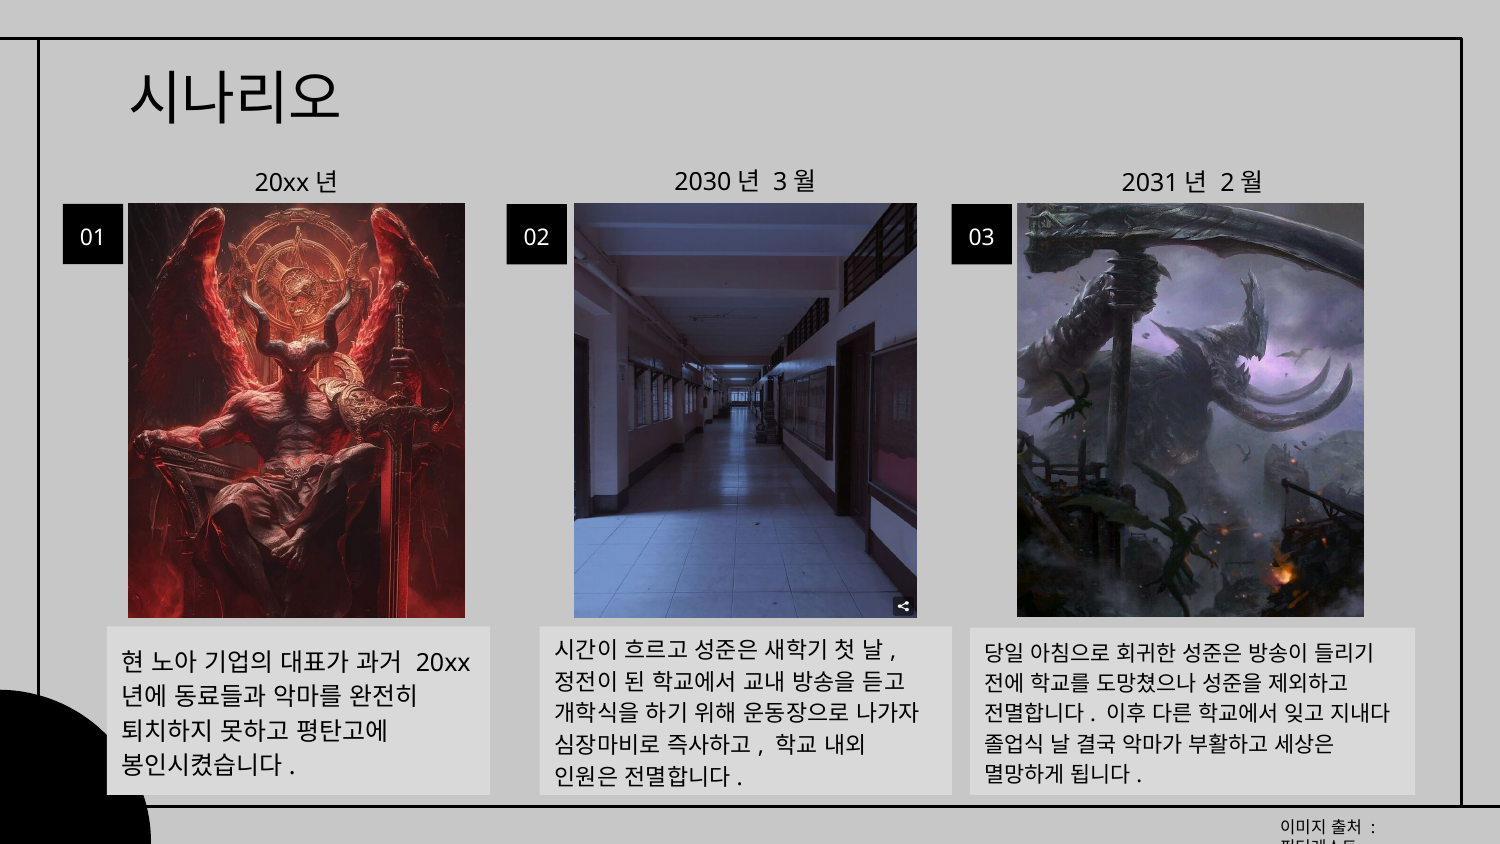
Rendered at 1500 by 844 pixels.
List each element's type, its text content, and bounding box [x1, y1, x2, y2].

picture [574, 203, 917, 618]
text_box 2031년 2월 [1100, 158, 1285, 203]
text_box 2030년 3월 [650, 158, 841, 203]
text_box 02 [506, 204, 567, 265]
text_box 03 [951, 204, 1012, 265]
picture [128, 203, 465, 618]
picture [1017, 203, 1364, 617]
title 시나리오 [113, 45, 1378, 141]
text_box 시간이 흐르고 성준은 새학기 첫 날, 정전이 된 학교에서 교내 방송을 듣고 개학식을 하기 위해 운동장으로 나가자 심장마비로 즉사하고, 학교 내외 인원은 전멸합니다. [539, 626, 953, 795]
text_box 01 [62, 203, 124, 265]
text_box 이미지 출처 : 핀터레스트 [1265, 808, 1466, 844]
subtitle 현 노아 기업의 대표가 과거 20xx년에 동료들과 악마를 완전히 퇴치하지 못하고 평탄고에 봉인시켰습니다. [106, 626, 491, 795]
text_box 20xx년 [231, 158, 362, 203]
subtitle 당일 아침으로 회귀한 성준은 방송이 들리기 전에 학교를 도망쳤으나 성준을 제외하고 전멸합니다. 이후 다른 학교에서 잊고 지내다 졸업식 날 결국 악마가 부활하고 세상은 멸망하게 됩니다. [969, 627, 1416, 795]
